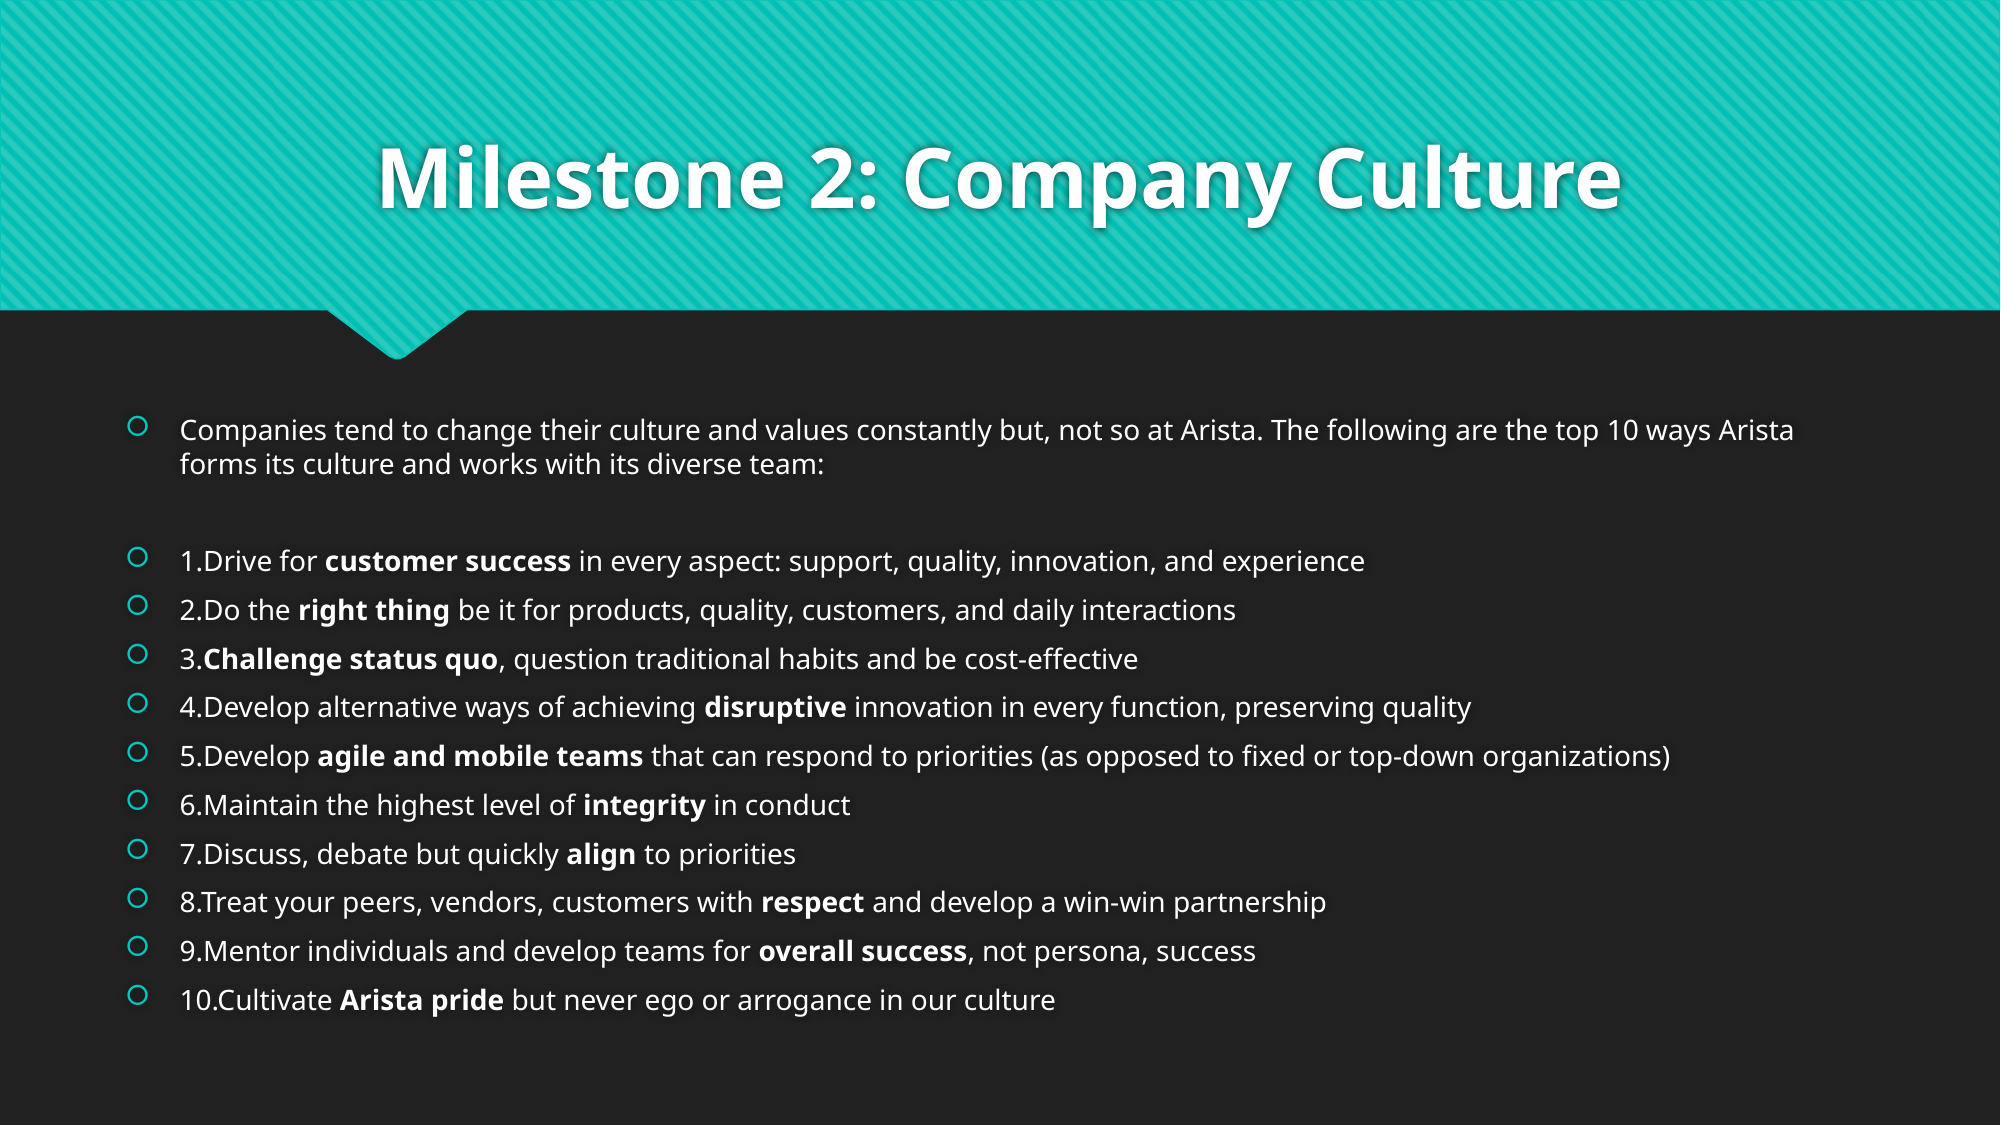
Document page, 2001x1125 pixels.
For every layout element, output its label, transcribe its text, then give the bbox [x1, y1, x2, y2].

title Milestone 2: Company Culture [132, 73, 1868, 233]
list Companies tend to change their culture and values constantly but, not so at Arista. The following are the top 10 ways Arista forms its culture and works with its diverse team: 1.Drive for customer success in every aspect: support, quality, innovation, and experience 2.Do the right thing be it for products, quality, customers, and daily interactions 3.Challenge status quo, question traditional habits and be cost-effective 4.Develop alternative ways of achieving disruptive innovation in every function, preserving quality 5.Develop agile and mobile teams that can respond to priorities (as opposed to fixed or top-down organizations) 6.Maintain the highest level of integrity in conduct 7.Discuss, debate but quickly align to priorities 8.Treat your peers, vendors, customers with respect and develop a win-win partnership 9.Mentor individuals and develop teams for overall success, not persona, success 10.Cultivate Arista pride but never ego or arrogance in our culture [110, 404, 1892, 1024]
